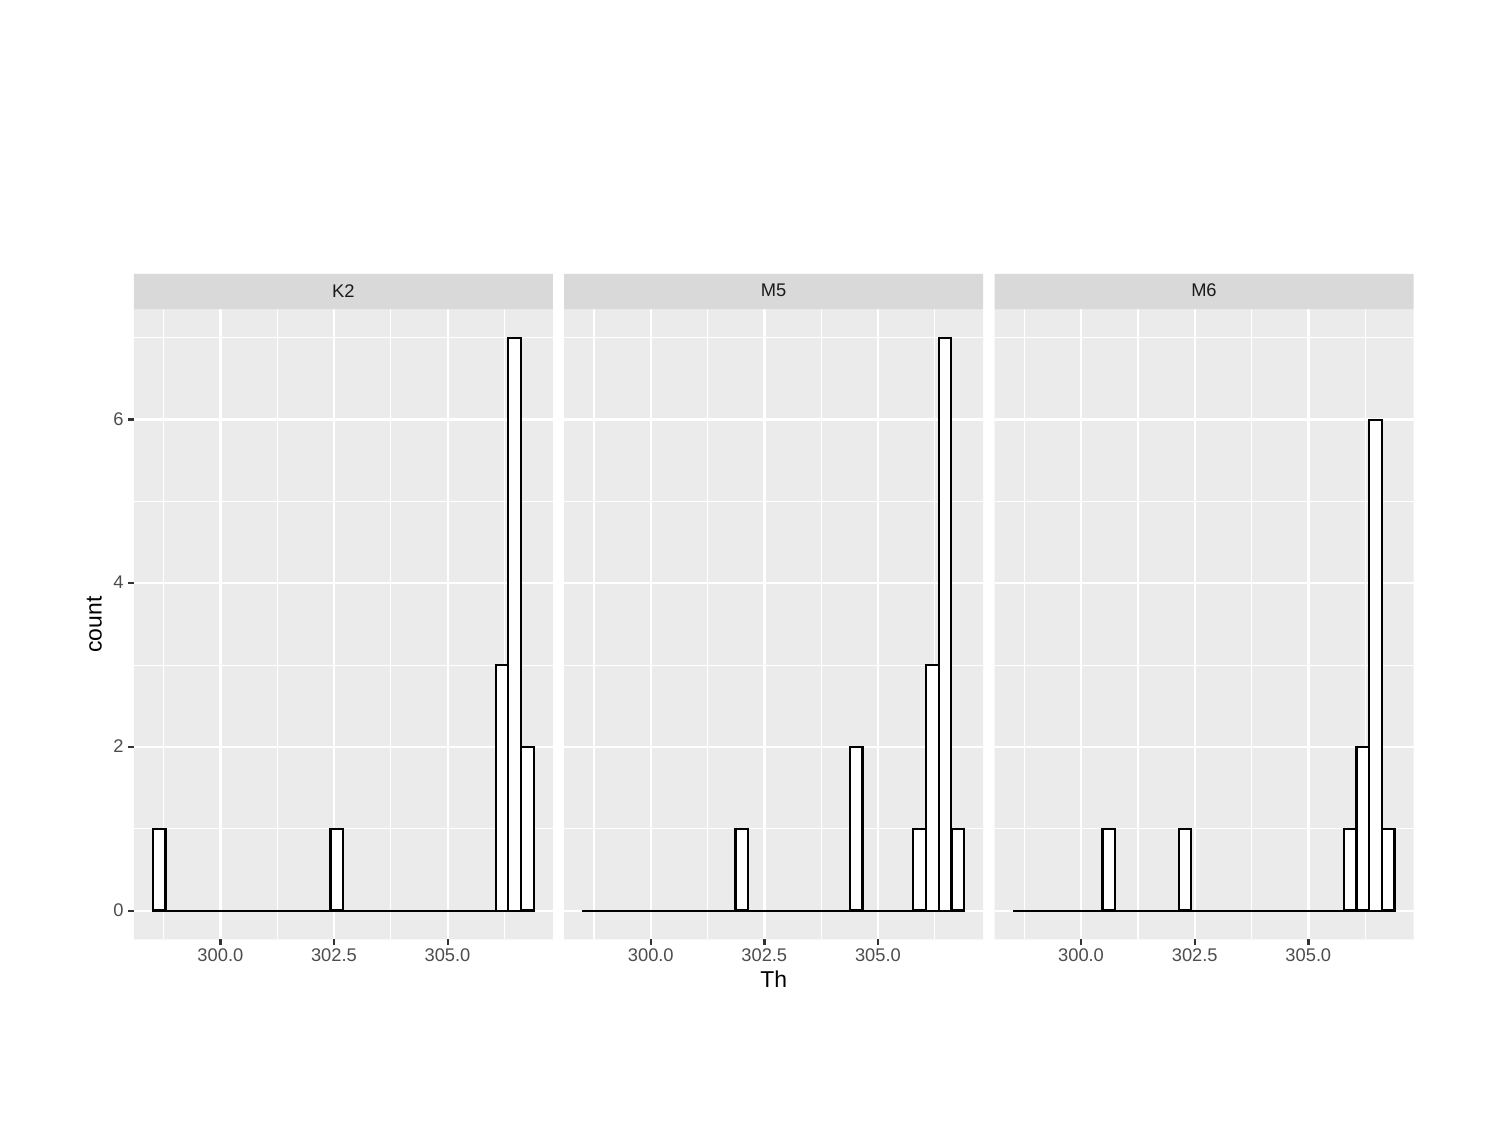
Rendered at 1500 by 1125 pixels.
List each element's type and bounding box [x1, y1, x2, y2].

text_box [74, 262, 1426, 1006]
